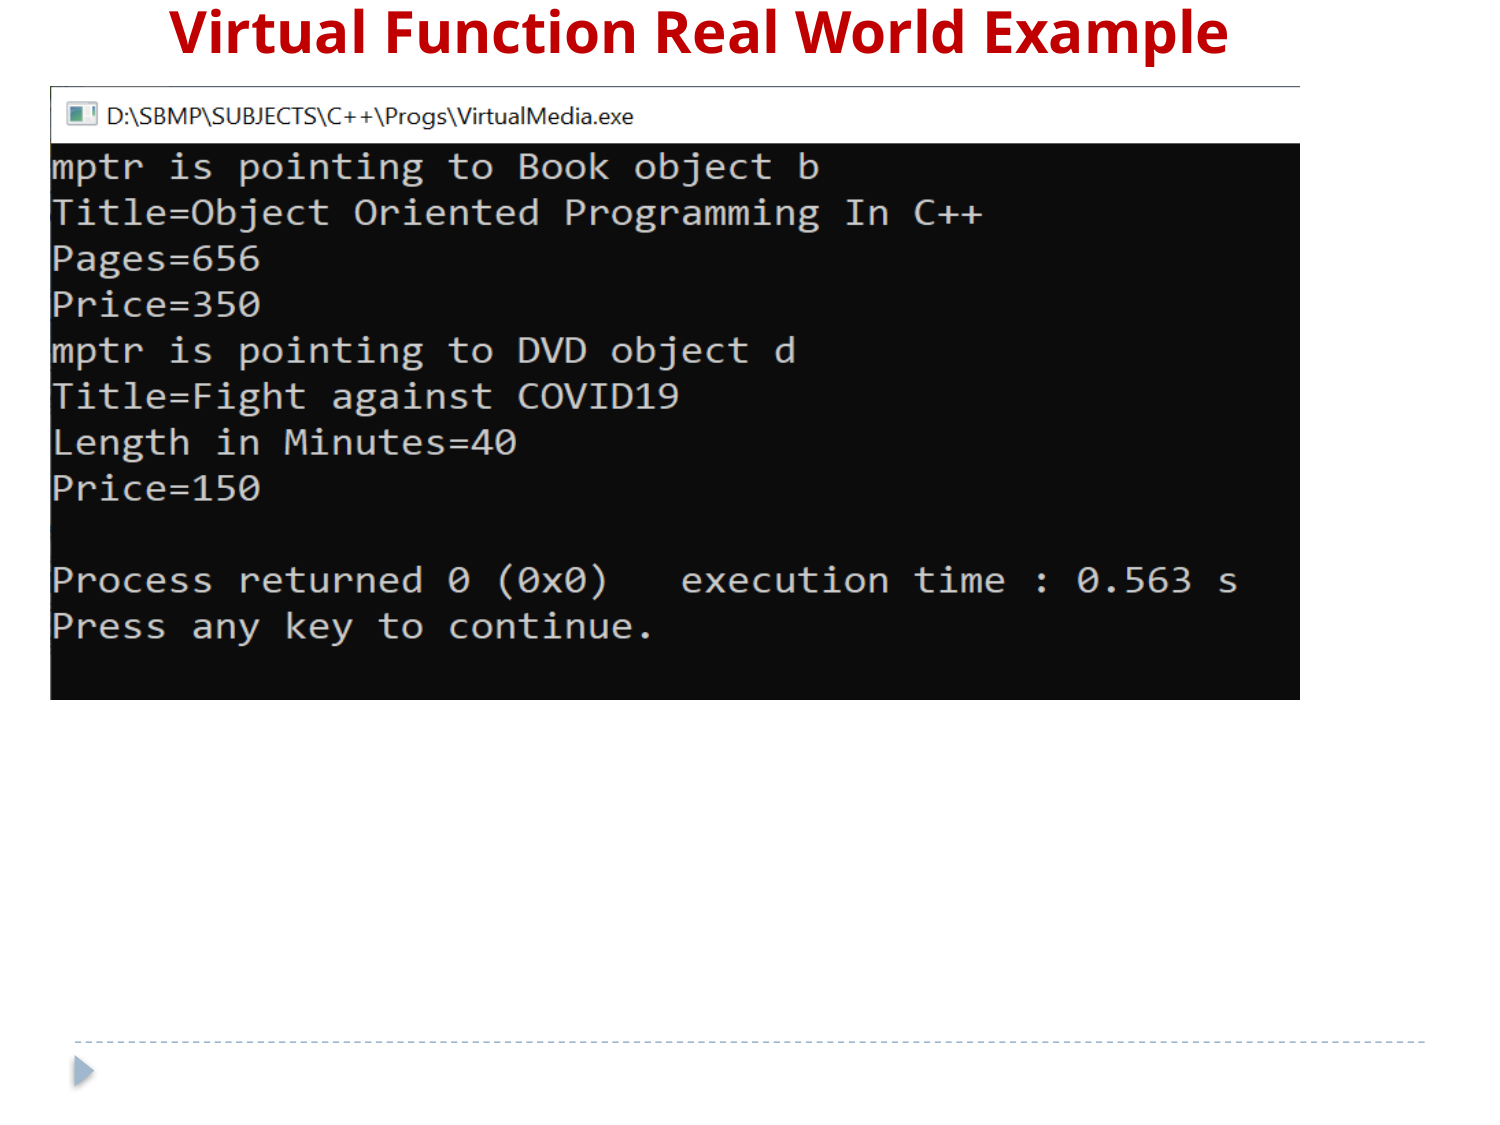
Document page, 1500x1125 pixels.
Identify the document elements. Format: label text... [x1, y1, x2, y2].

picture [49, 86, 1301, 701]
text_box Virtual Function Real World Example [0, 0, 1400, 96]
